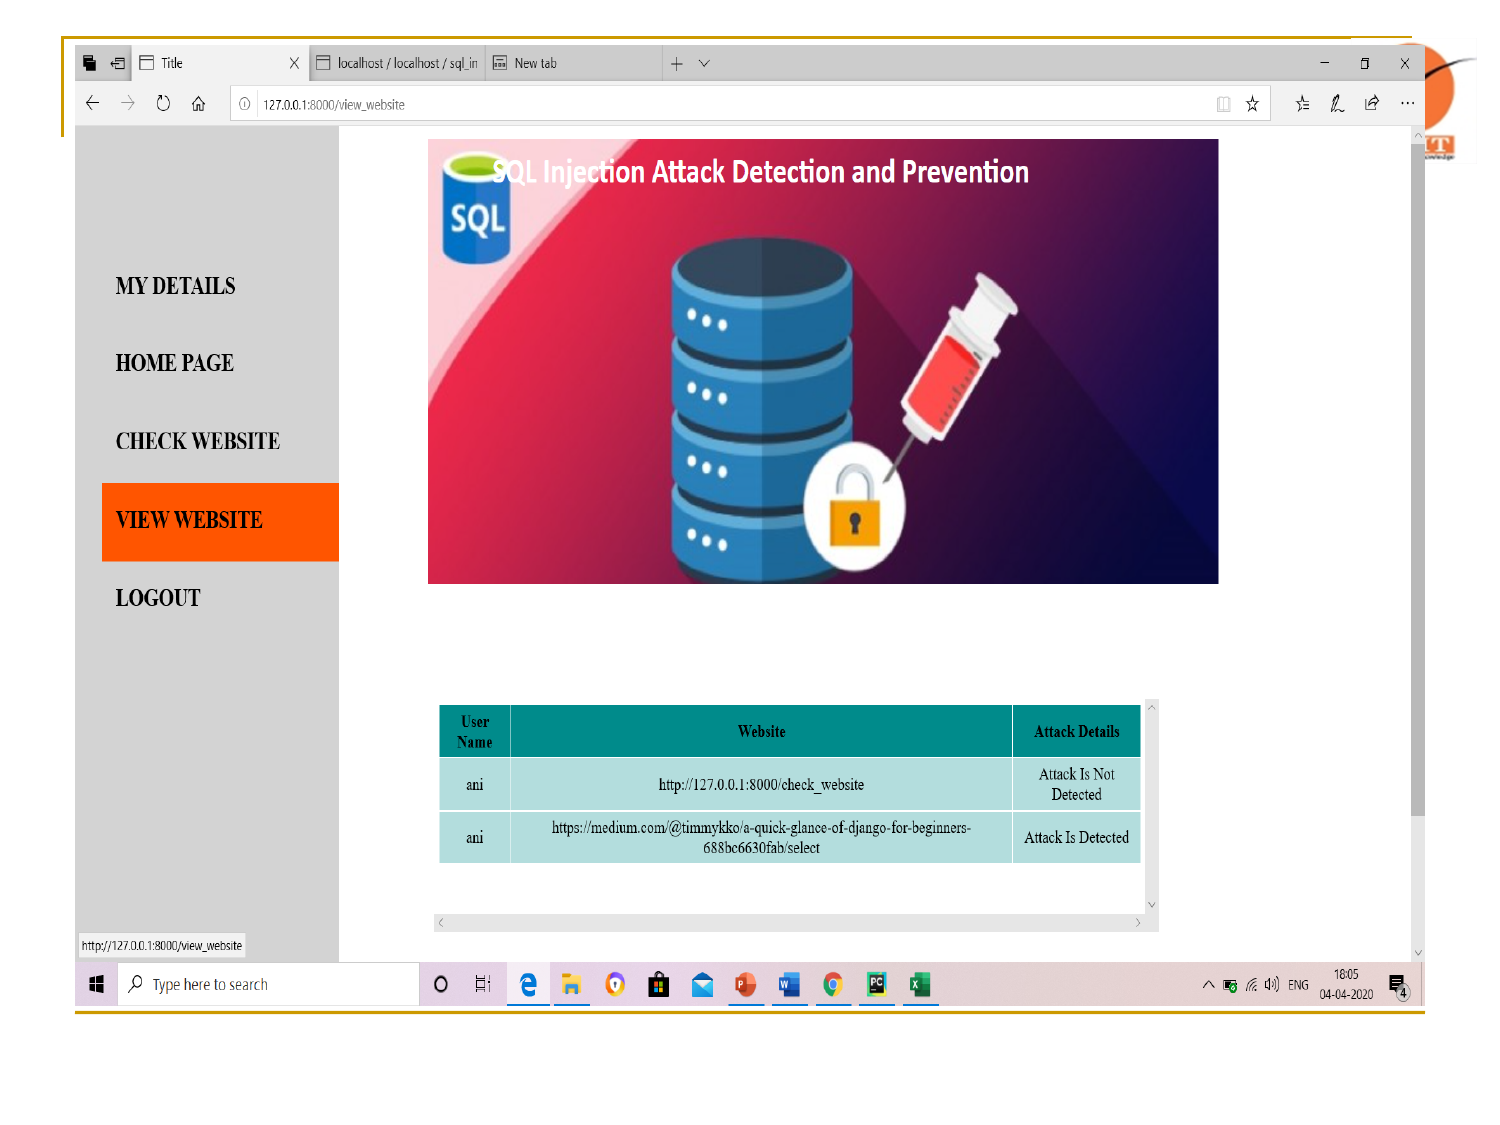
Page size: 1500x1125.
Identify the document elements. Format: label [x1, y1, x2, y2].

picture [74, 37, 1478, 1006]
